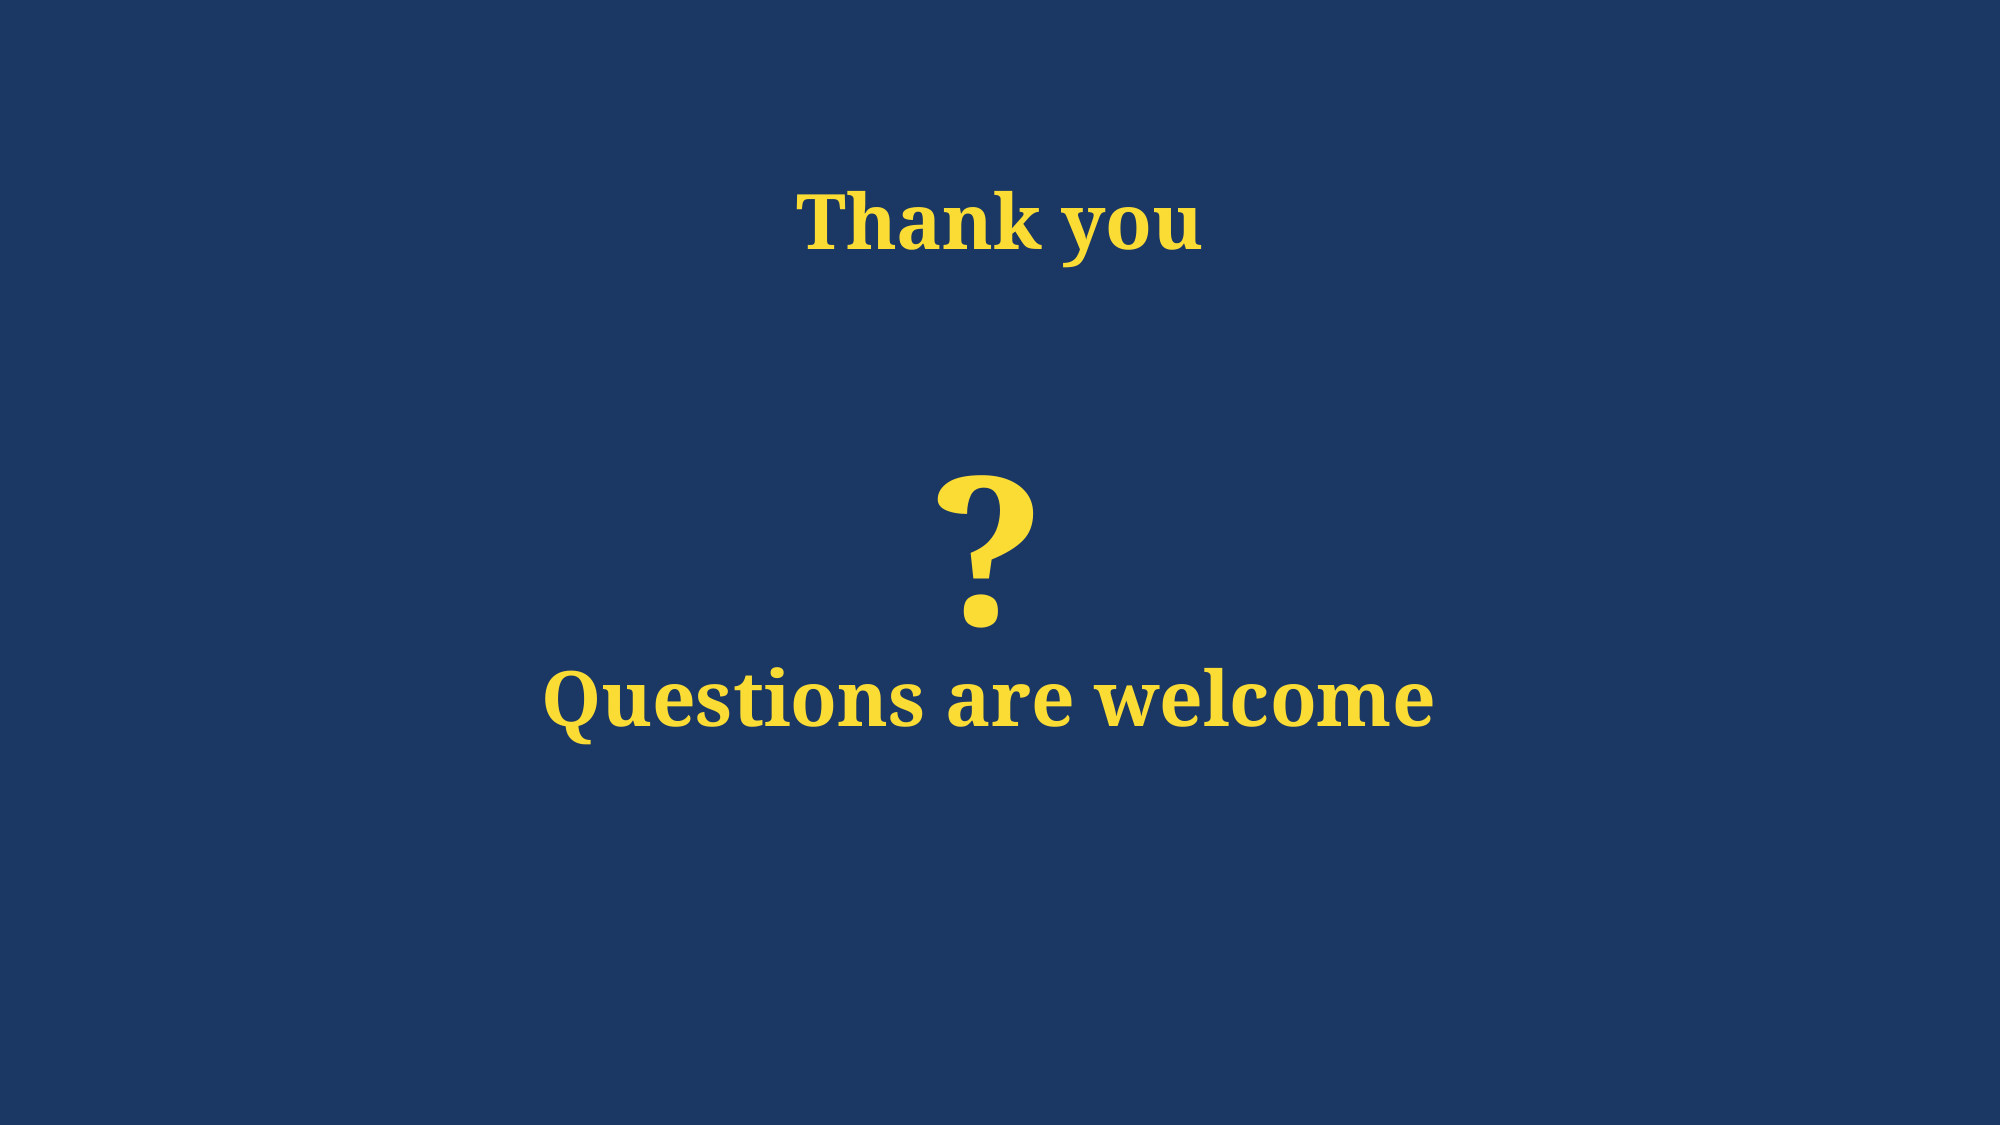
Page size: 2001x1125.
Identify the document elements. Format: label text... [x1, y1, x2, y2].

text_box Questions are welcome [526, 643, 1451, 750]
text_box ? [916, 411, 989, 643]
text_box Thank you [781, 166, 1219, 273]
